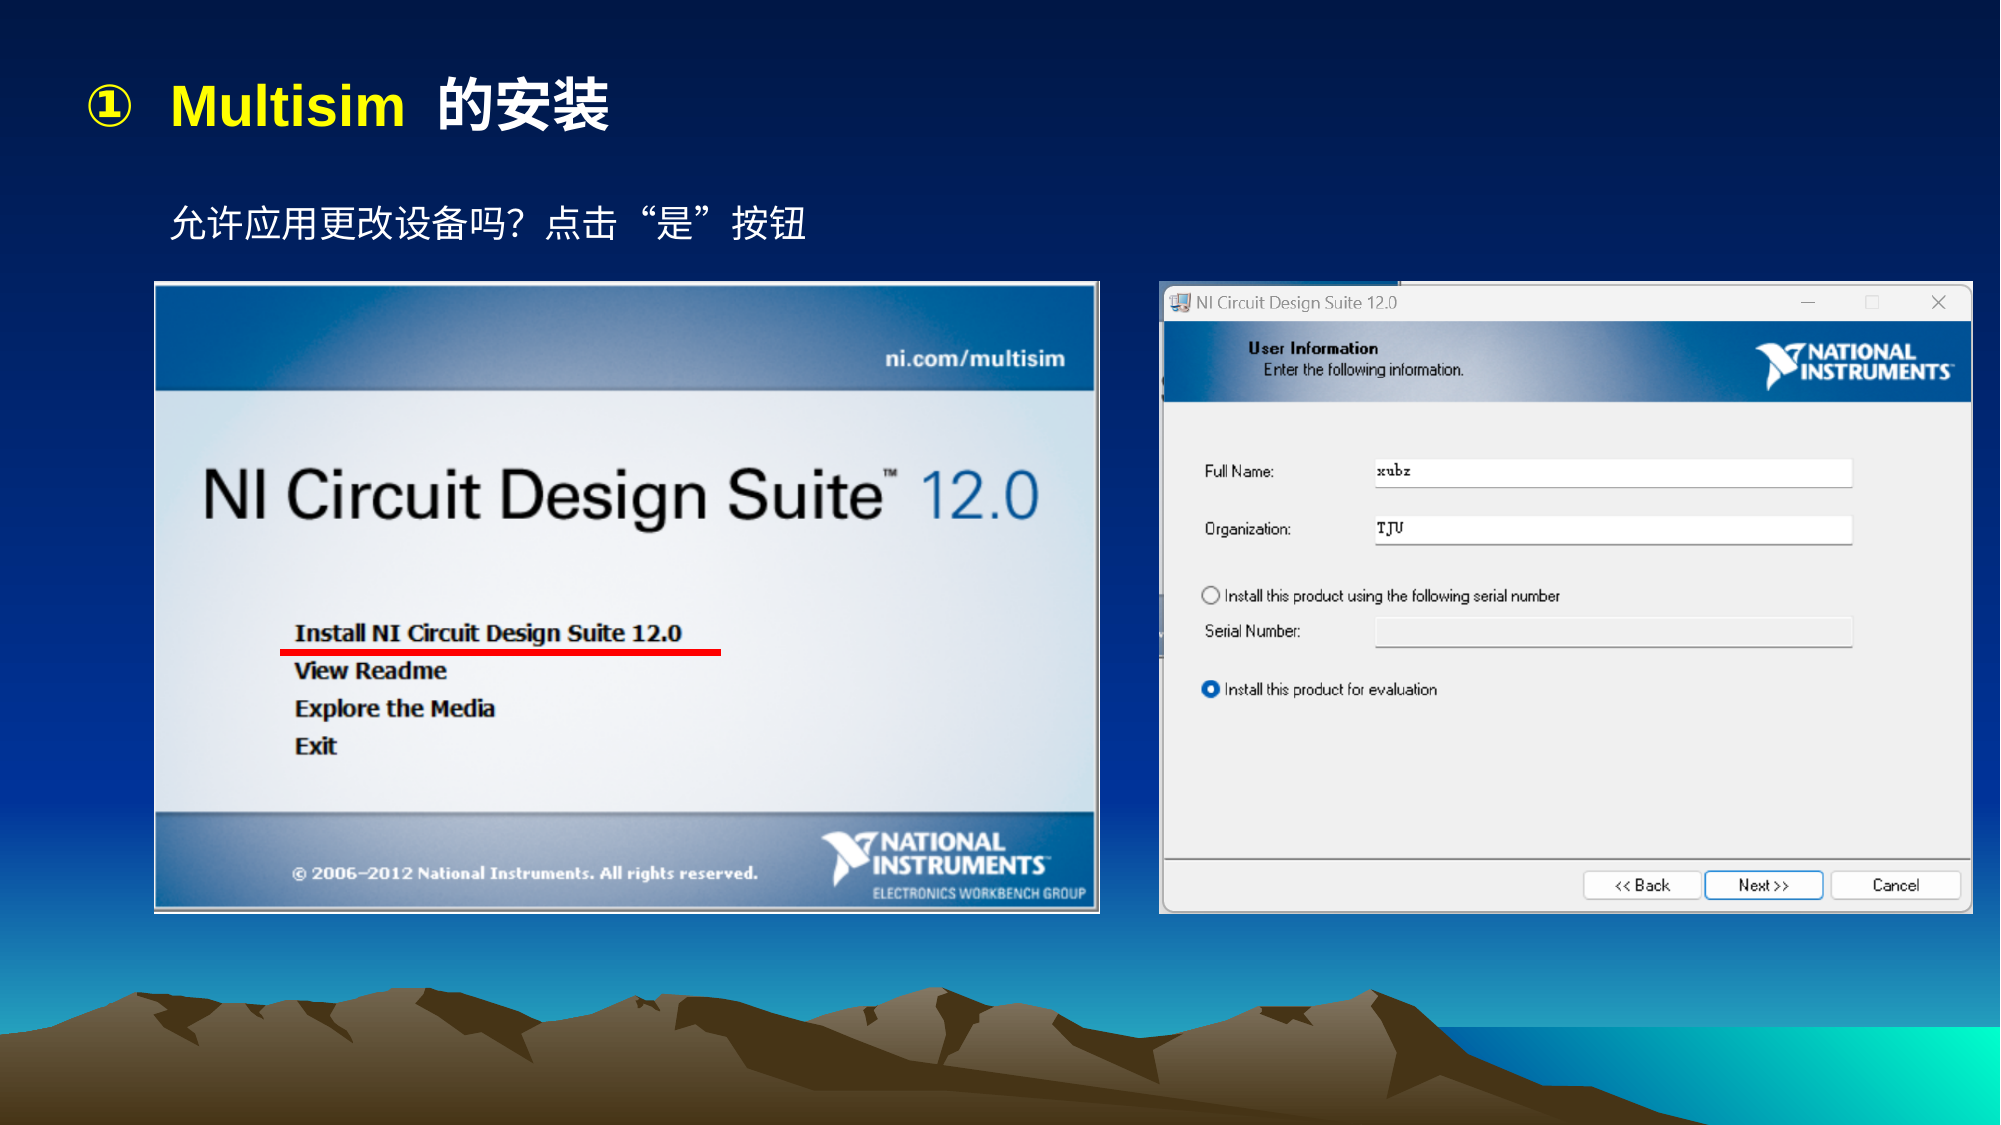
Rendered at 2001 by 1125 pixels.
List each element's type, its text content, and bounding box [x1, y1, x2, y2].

picture [154, 281, 1100, 914]
picture [1159, 281, 1973, 914]
text_box 允许应用更改设备吗？点击“是”按钮 [154, 192, 994, 252]
text_box Multisim 的安装 [70, 61, 772, 146]
